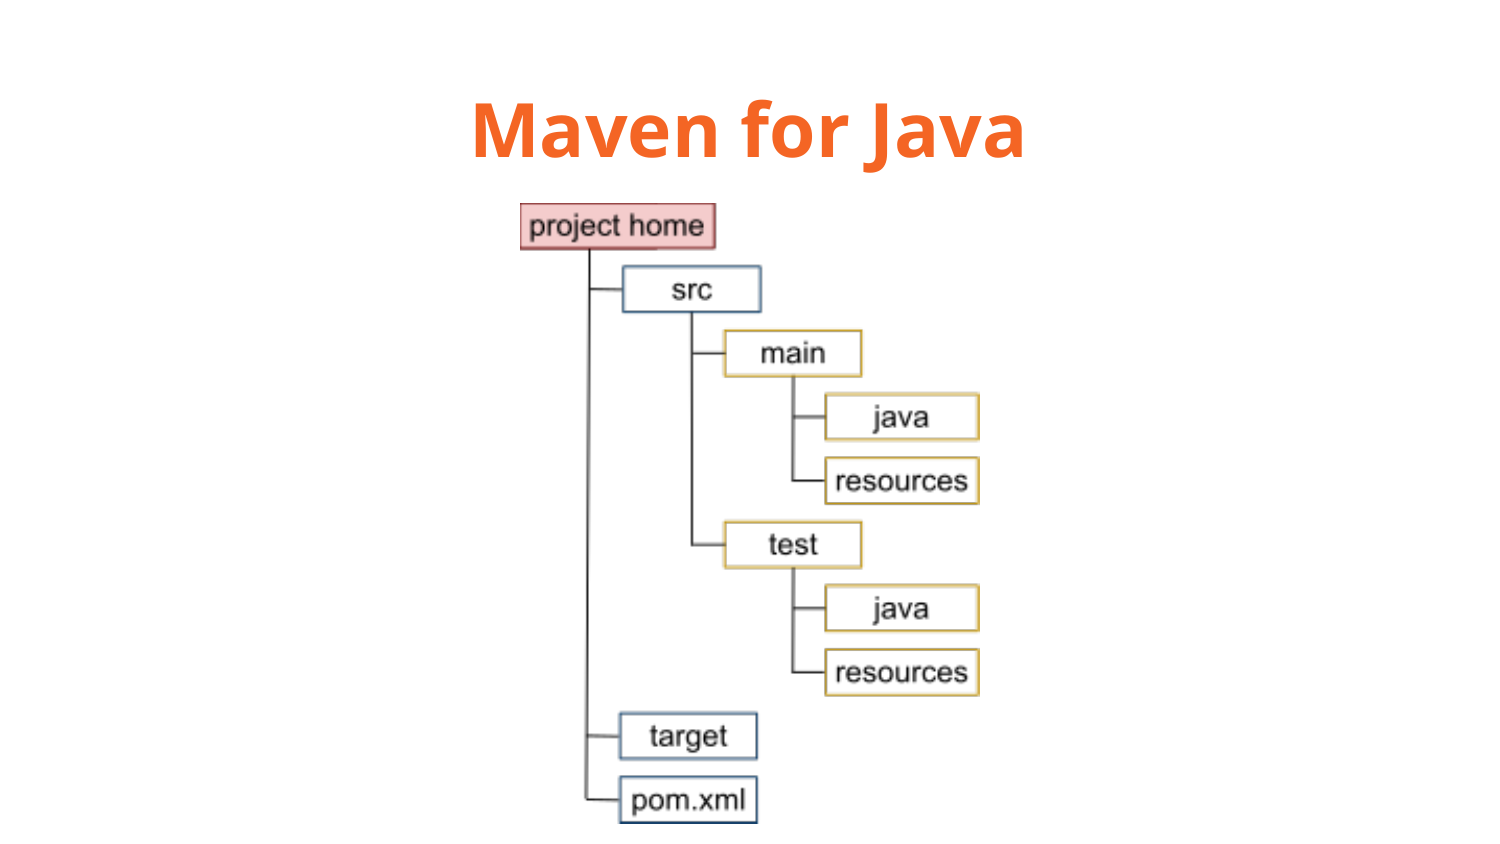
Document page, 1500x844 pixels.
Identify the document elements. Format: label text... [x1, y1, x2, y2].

title Maven for Java [49, 67, 1448, 173]
picture [520, 202, 980, 825]
